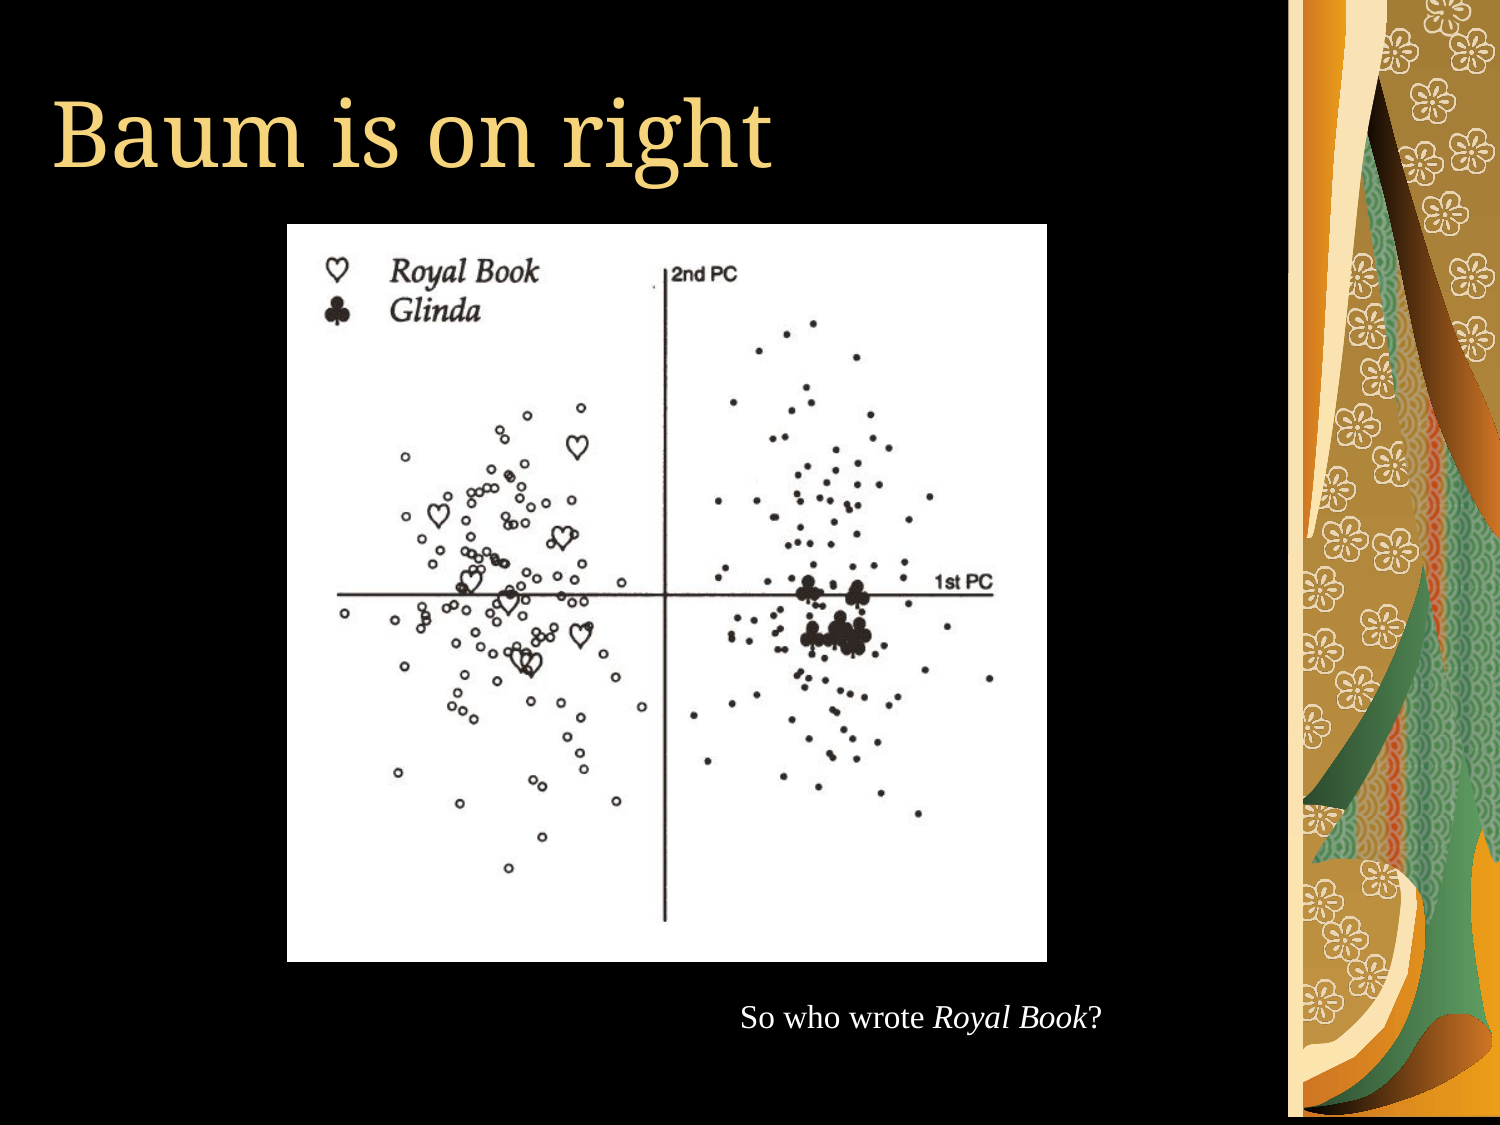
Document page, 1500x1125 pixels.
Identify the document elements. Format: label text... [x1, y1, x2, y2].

picture [1303, 704, 1334, 752]
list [287, 224, 1047, 962]
text_box So who wrote Royal Book? [724, 987, 1388, 1043]
title Baum is on right [35, 36, 1263, 225]
picture [1449, 28, 1498, 77]
picture [1449, 316, 1498, 365]
picture [1397, 141, 1447, 189]
picture [1303, 628, 1384, 715]
picture [1379, 28, 1422, 77]
picture [1303, 566, 1347, 615]
picture [1449, 128, 1498, 177]
picture [1303, 791, 1311, 798]
picture [1449, 253, 1498, 302]
picture [1303, 879, 1393, 987]
picture [1360, 604, 1409, 652]
picture [1410, 78, 1459, 127]
picture [1303, 134, 1500, 928]
picture [1422, 191, 1472, 239]
picture [1318, 466, 1359, 515]
